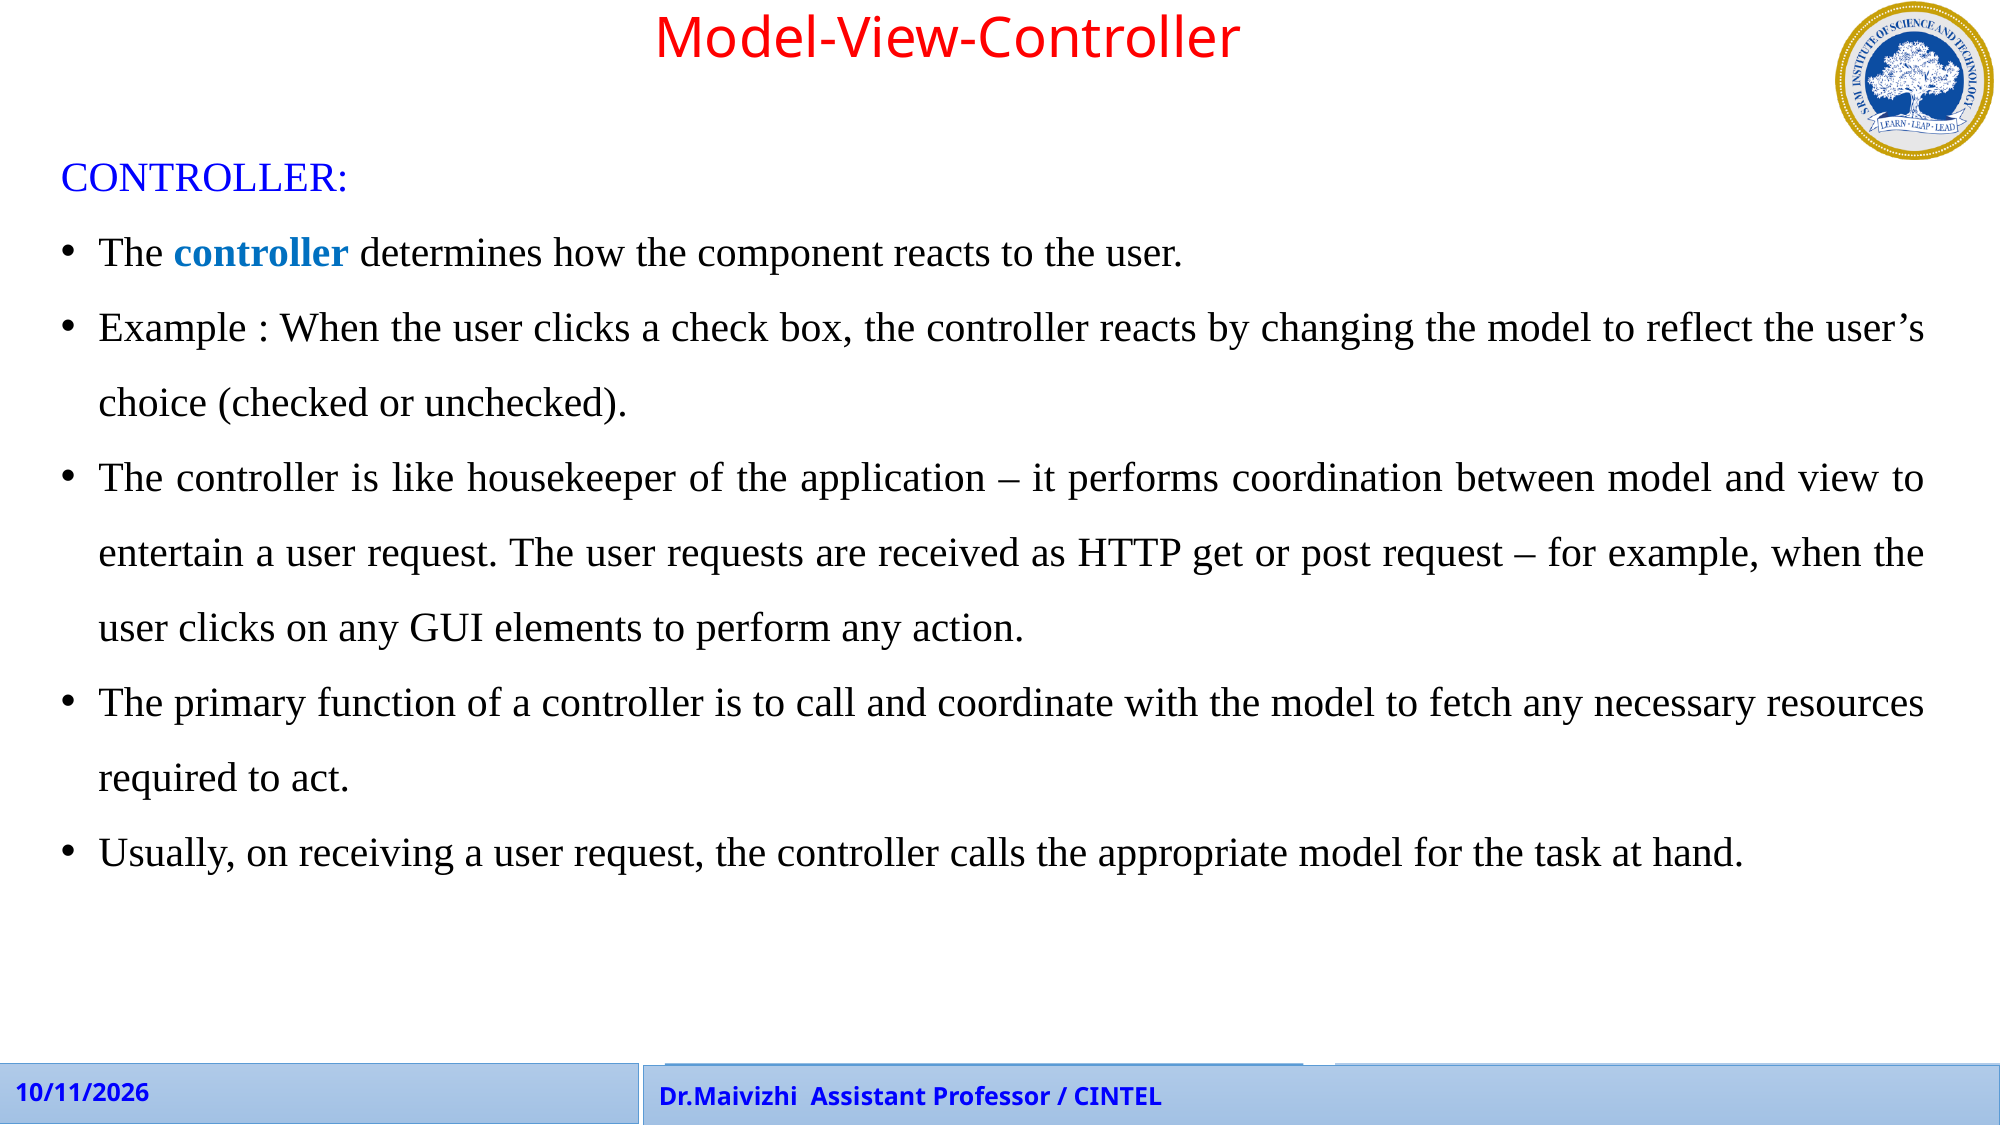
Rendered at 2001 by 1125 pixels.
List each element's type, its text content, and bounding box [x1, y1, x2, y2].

picture [1835, 1, 1994, 160]
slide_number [0, 1065, 642, 1125]
list CONTROLLER: The controller determines how the component reacts to the user. Example : When the user clicks a check box, the controller reacts by changing the model to reflect the user’s choice (checked or unchecked). The controller is like housekeeper of the application – it performs coordination between model and view to entertain a user request. The user requests are received as HTTP get or post request – for example, when the user clicks on any GUI elements to perform any action. The primary function of a controller is to call and coordinate with the model to fetch any necessary resources required to act. Usually, on receiving a user request, the controller calls the appropriate model for the task at hand. [45, 117, 1942, 946]
text_box Dr.Maivizhi Assistant Professor / CINTEL [643, 1065, 2000, 1125]
text_box 28-08-2023 [0, 1063, 639, 1124]
text_box Model-View-Controller [85, 1, 1811, 78]
